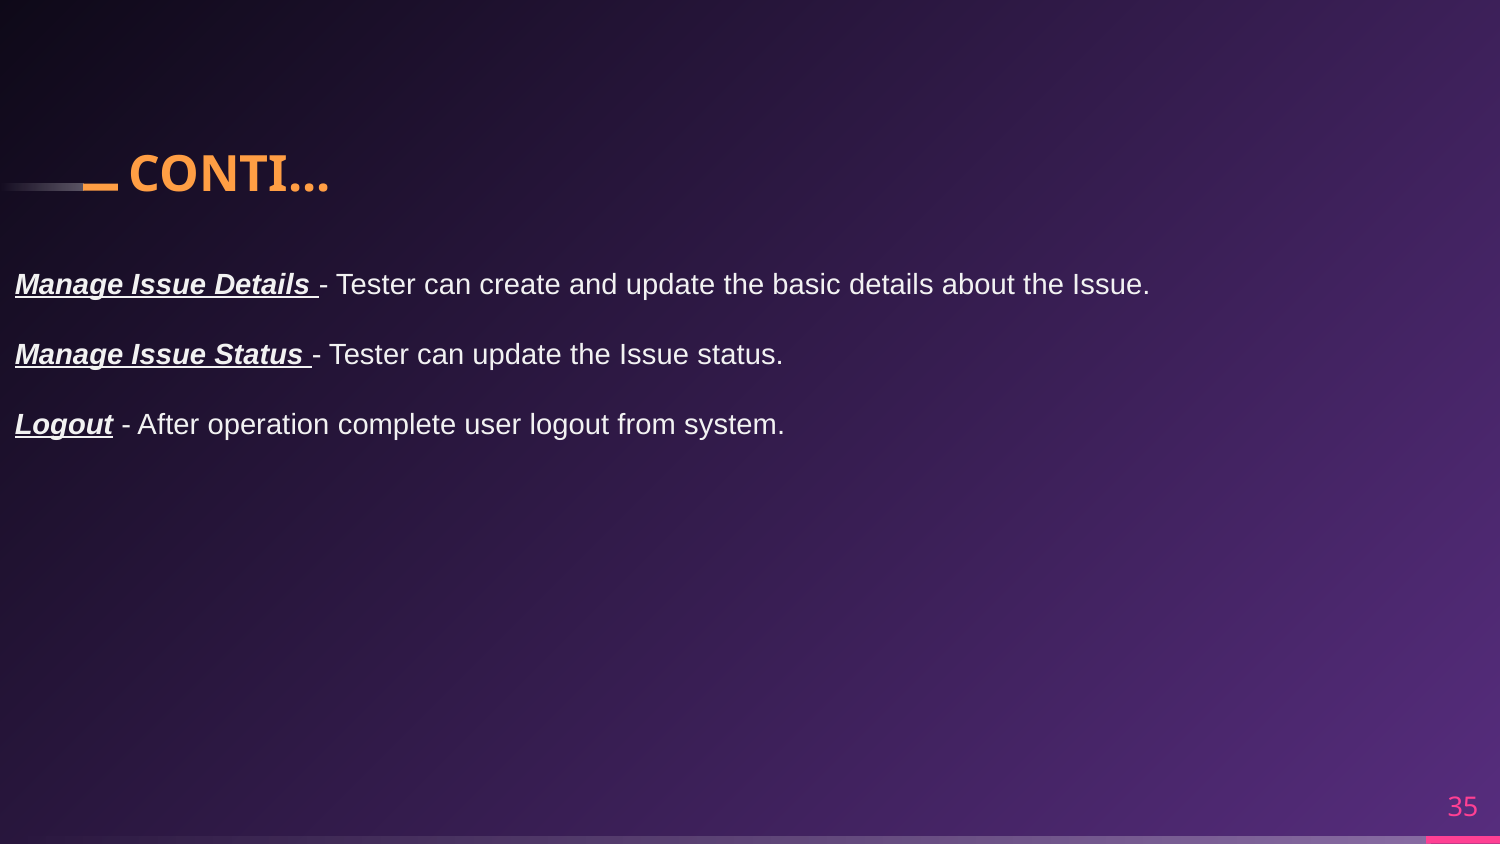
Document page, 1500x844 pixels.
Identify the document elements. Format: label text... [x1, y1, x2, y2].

slide_number 35 [1426, 779, 1500, 837]
title CONTI... [128, 137, 1500, 203]
text_box Manage Issue Details - Tester can create and update the basic details about the Issue. Manage Issue Status - Tester can update the Issue status. Logout - After operation complete user logout from system. [0, 258, 1500, 483]
